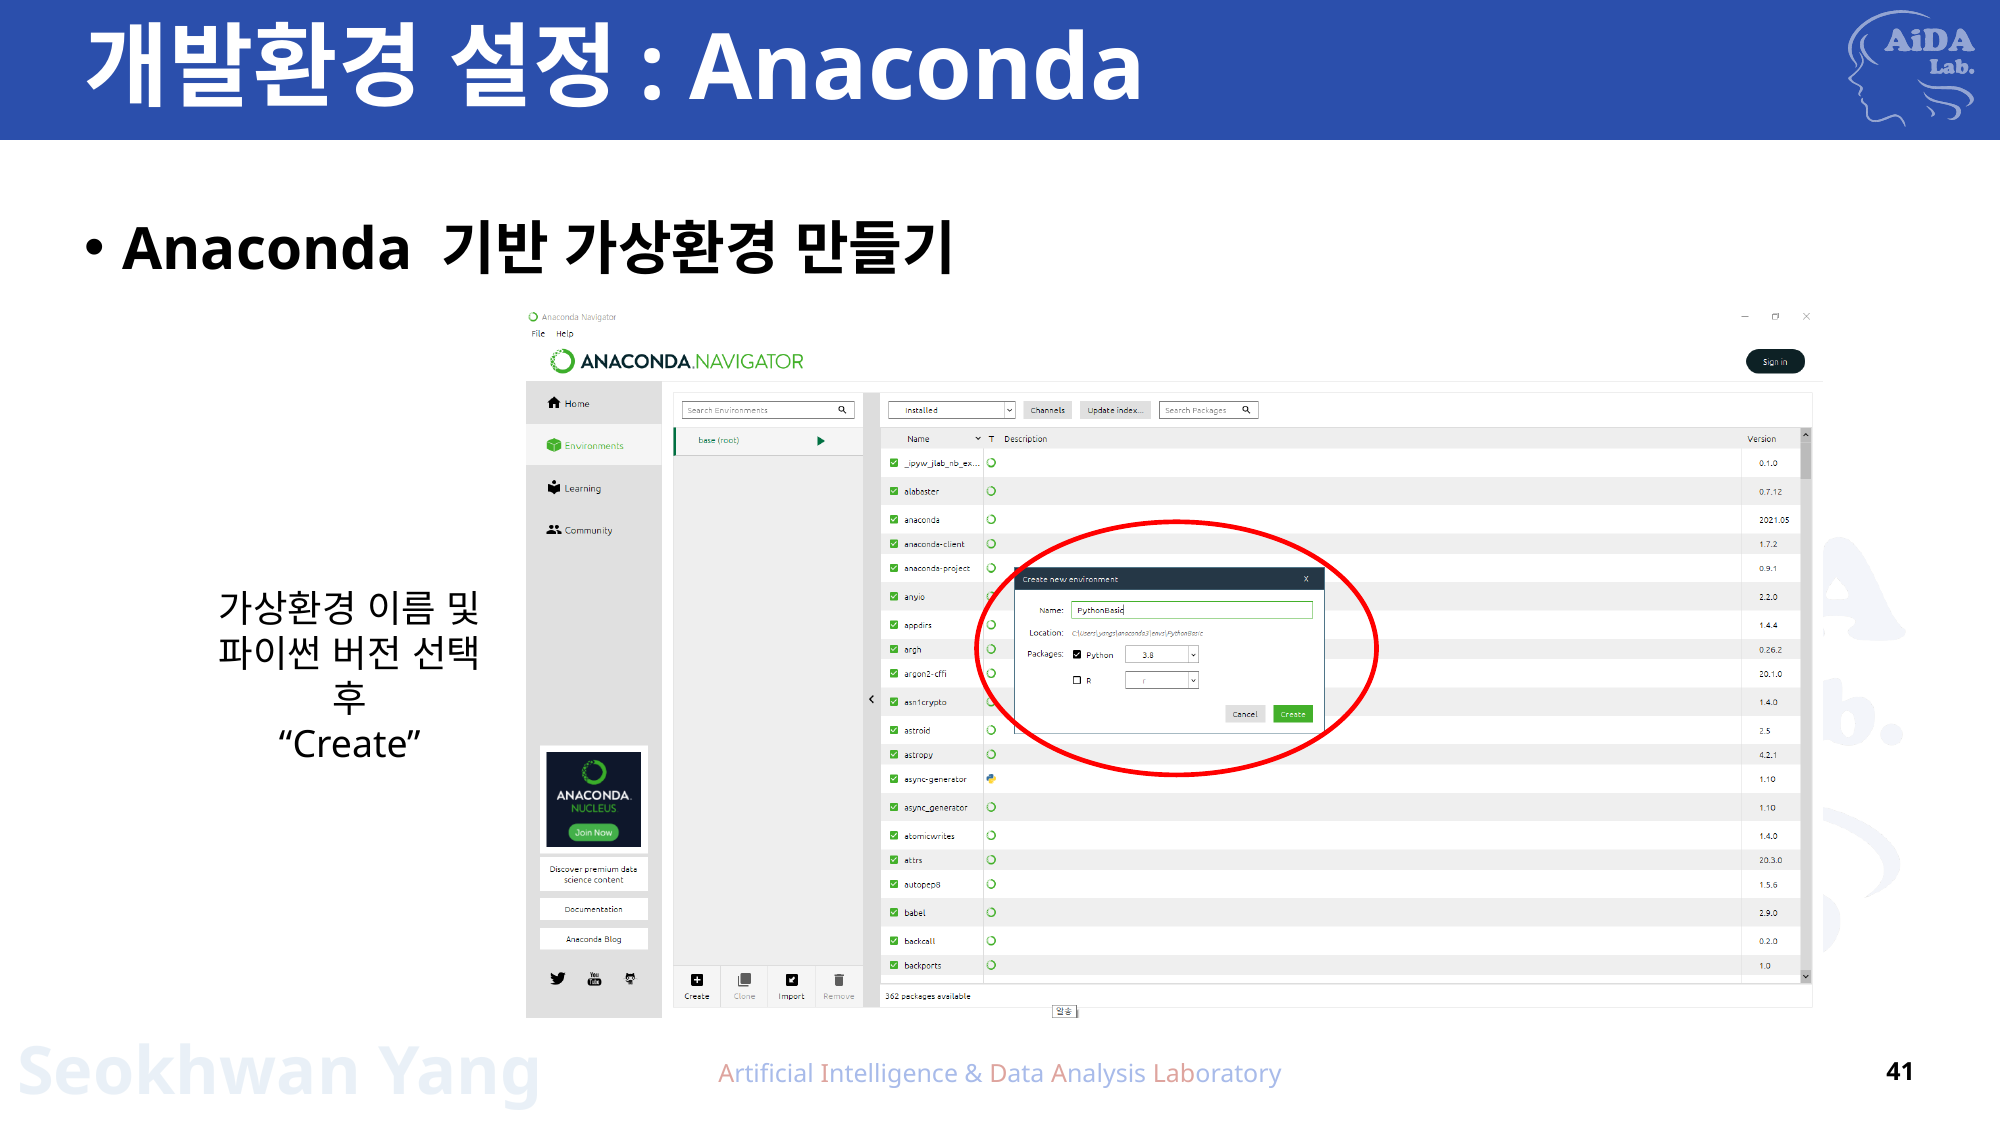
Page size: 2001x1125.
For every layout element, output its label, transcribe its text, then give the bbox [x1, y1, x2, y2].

picture [526, 309, 1823, 1019]
footer Artificial Intelligence & Data Analysis Laboratory [662, 1042, 1338, 1103]
picture [1842, 7, 1980, 133]
slide_number 41 [1412, 1042, 1930, 1103]
list Anaconda 기반 가상환경 만들기 [69, 168, 1930, 1019]
title 개발환경 설정: Anaconda [69, 7, 1823, 133]
text_box 가상환경 이름 및 파이썬 버전 선택 후 “Create” [203, 577, 497, 773]
